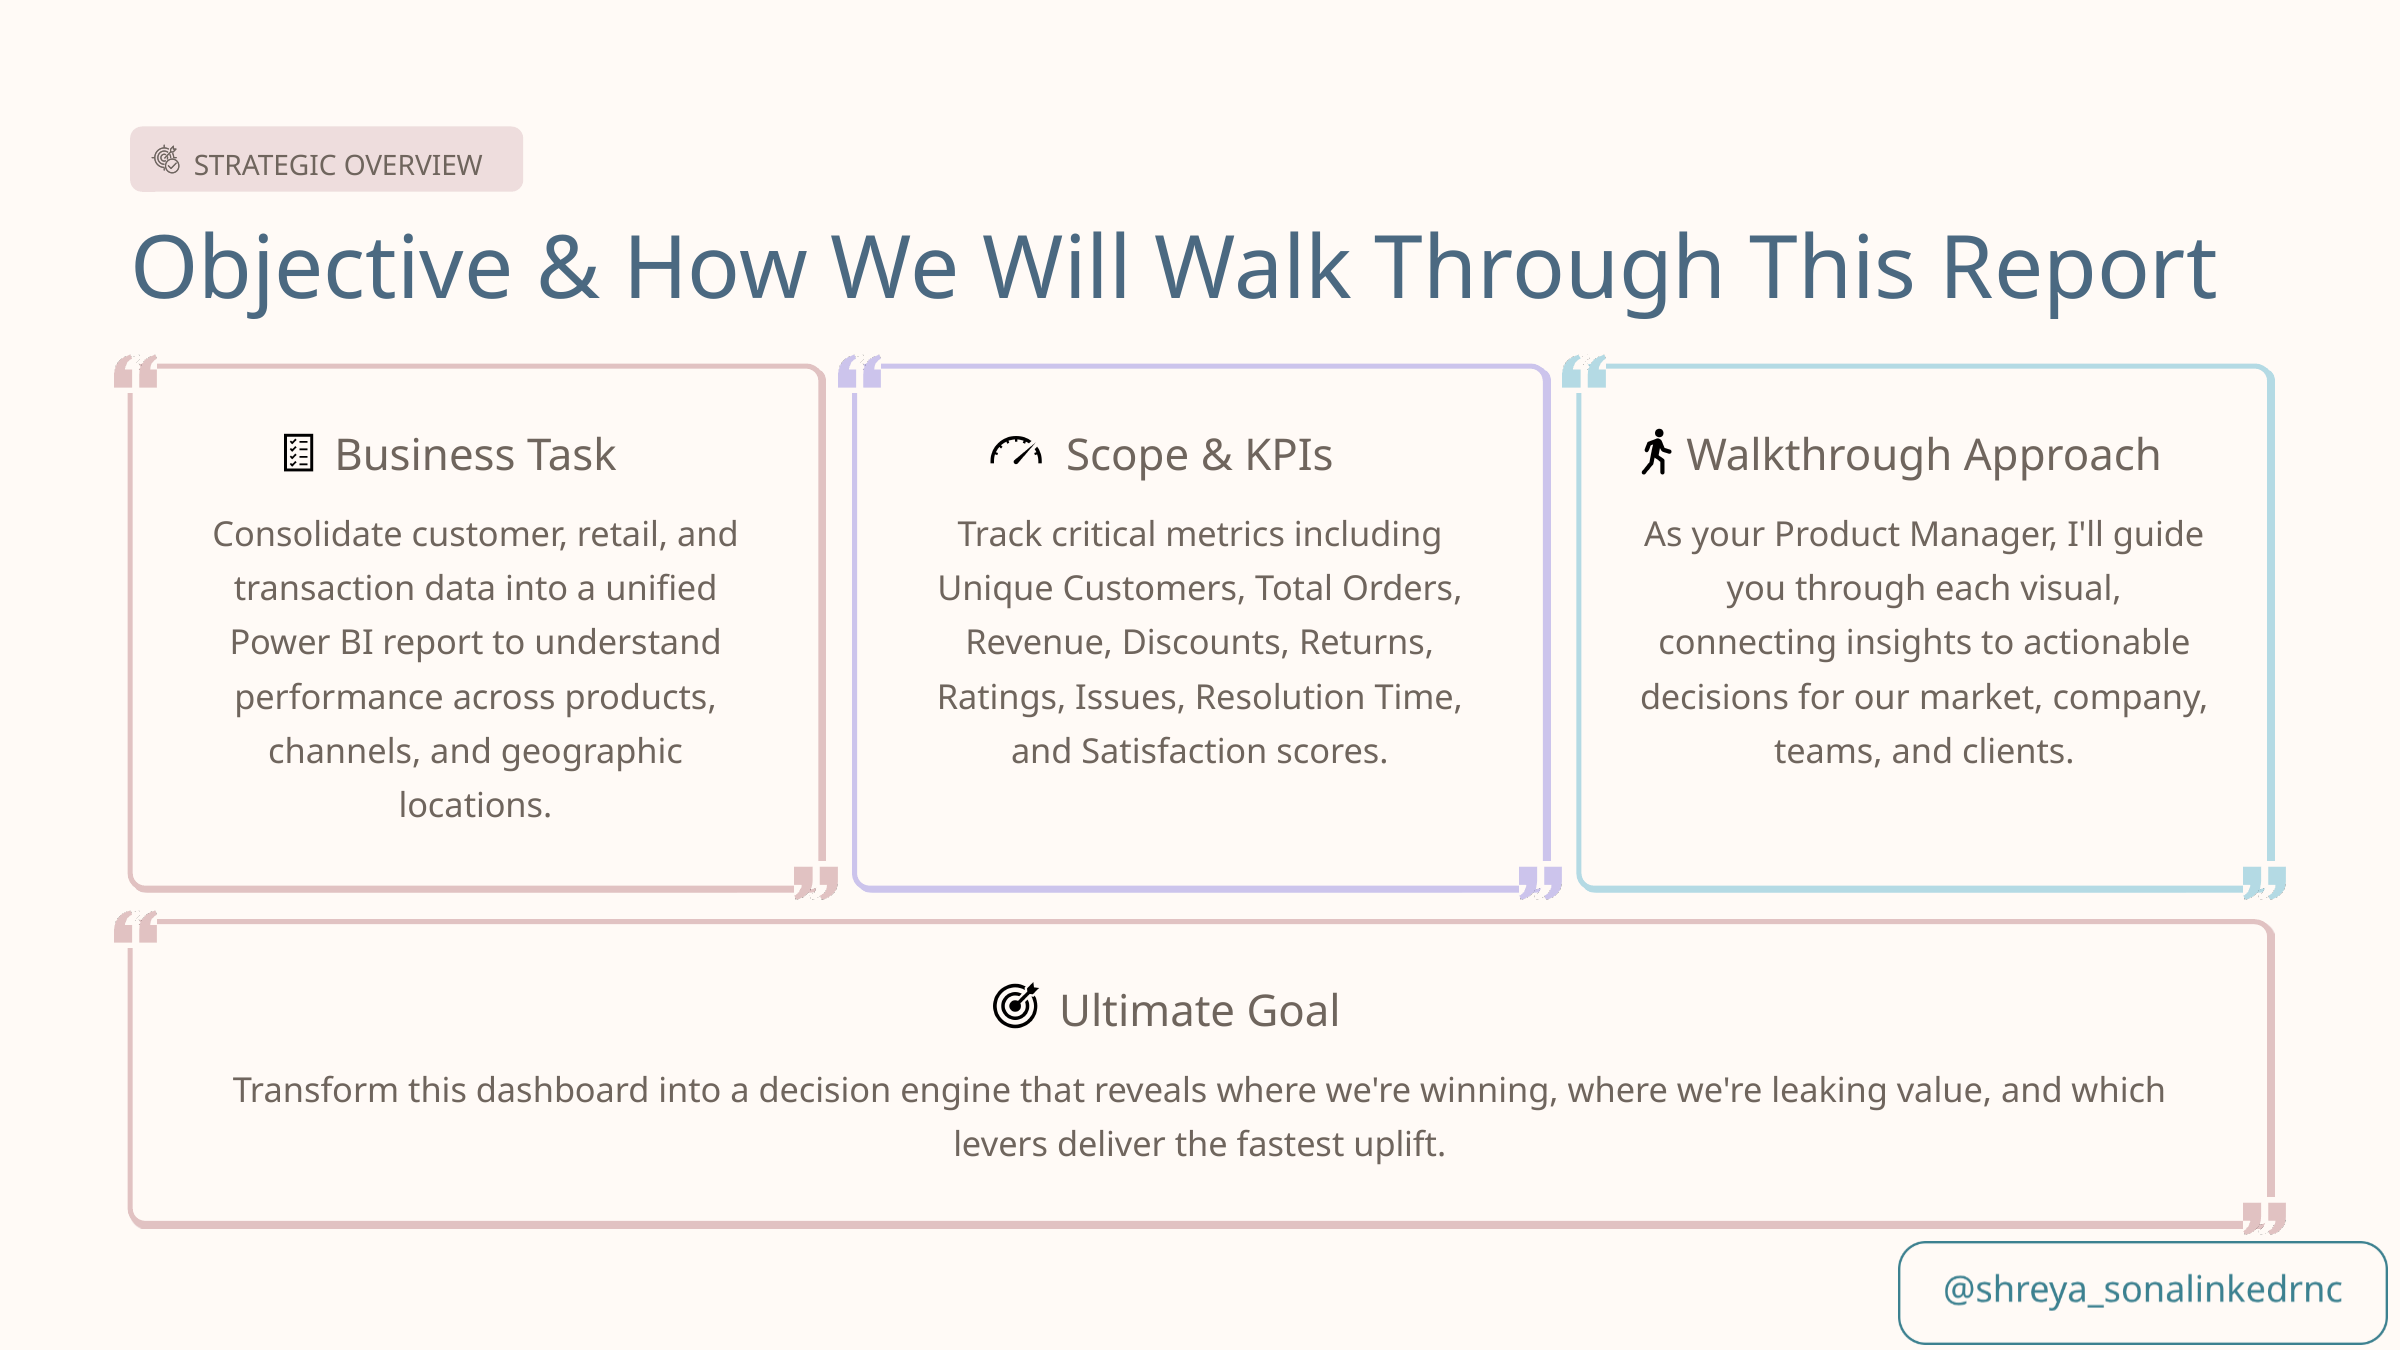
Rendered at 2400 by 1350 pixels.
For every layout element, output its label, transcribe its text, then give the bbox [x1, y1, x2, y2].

picture [2243, 1197, 2286, 1240]
picture [988, 422, 1044, 477]
text_box Walkthrough Approach [1689, 424, 2159, 480]
text_box [130, 366, 821, 889]
picture [113, 349, 157, 393]
picture [1519, 861, 1562, 905]
picture [151, 144, 180, 174]
picture [1898, 1241, 2389, 1345]
text_box Consolidate customer, retail, and transaction data into a unified Power BI report to understand performance across products, channels, and geographic locations. [188, 499, 763, 831]
picture [276, 430, 321, 475]
text_box STRATEGIC OVERVIEW [193, 137, 502, 182]
picture [113, 905, 157, 948]
text_box Objective & How We Will Walk Through This Report [130, 205, 2219, 316]
picture [1630, 426, 1682, 477]
picture [838, 349, 881, 393]
text_box Business Task [254, 424, 697, 480]
text_box Track critical metrics including Unique Customers, Total Orders, Revenue, Discounts, Returns, Ratings, Issues, Resolution Time, and Satisfaction scores. [912, 499, 1488, 775]
text_box [1578, 366, 2270, 889]
text_box Transform this dashboard into a decision engine that reveals where we're winning, where we're leaking value, and which levers deliver the fastest uplift. [188, 1055, 2212, 1166]
picture [2243, 861, 2286, 905]
picture [1562, 349, 1606, 393]
text_box Ultimate Goal [979, 979, 1421, 1036]
text_box [130, 126, 524, 192]
text_box [854, 366, 1546, 889]
text_box [130, 921, 2270, 1224]
text_box Scope & KPIs [979, 424, 1421, 480]
picture [988, 977, 1044, 1033]
picture [794, 861, 838, 905]
text_box As your Product Manager, I'll guide you through each visual, connecting insights to actionable decisions for our market, company, teams, and clients. [1636, 499, 2212, 775]
